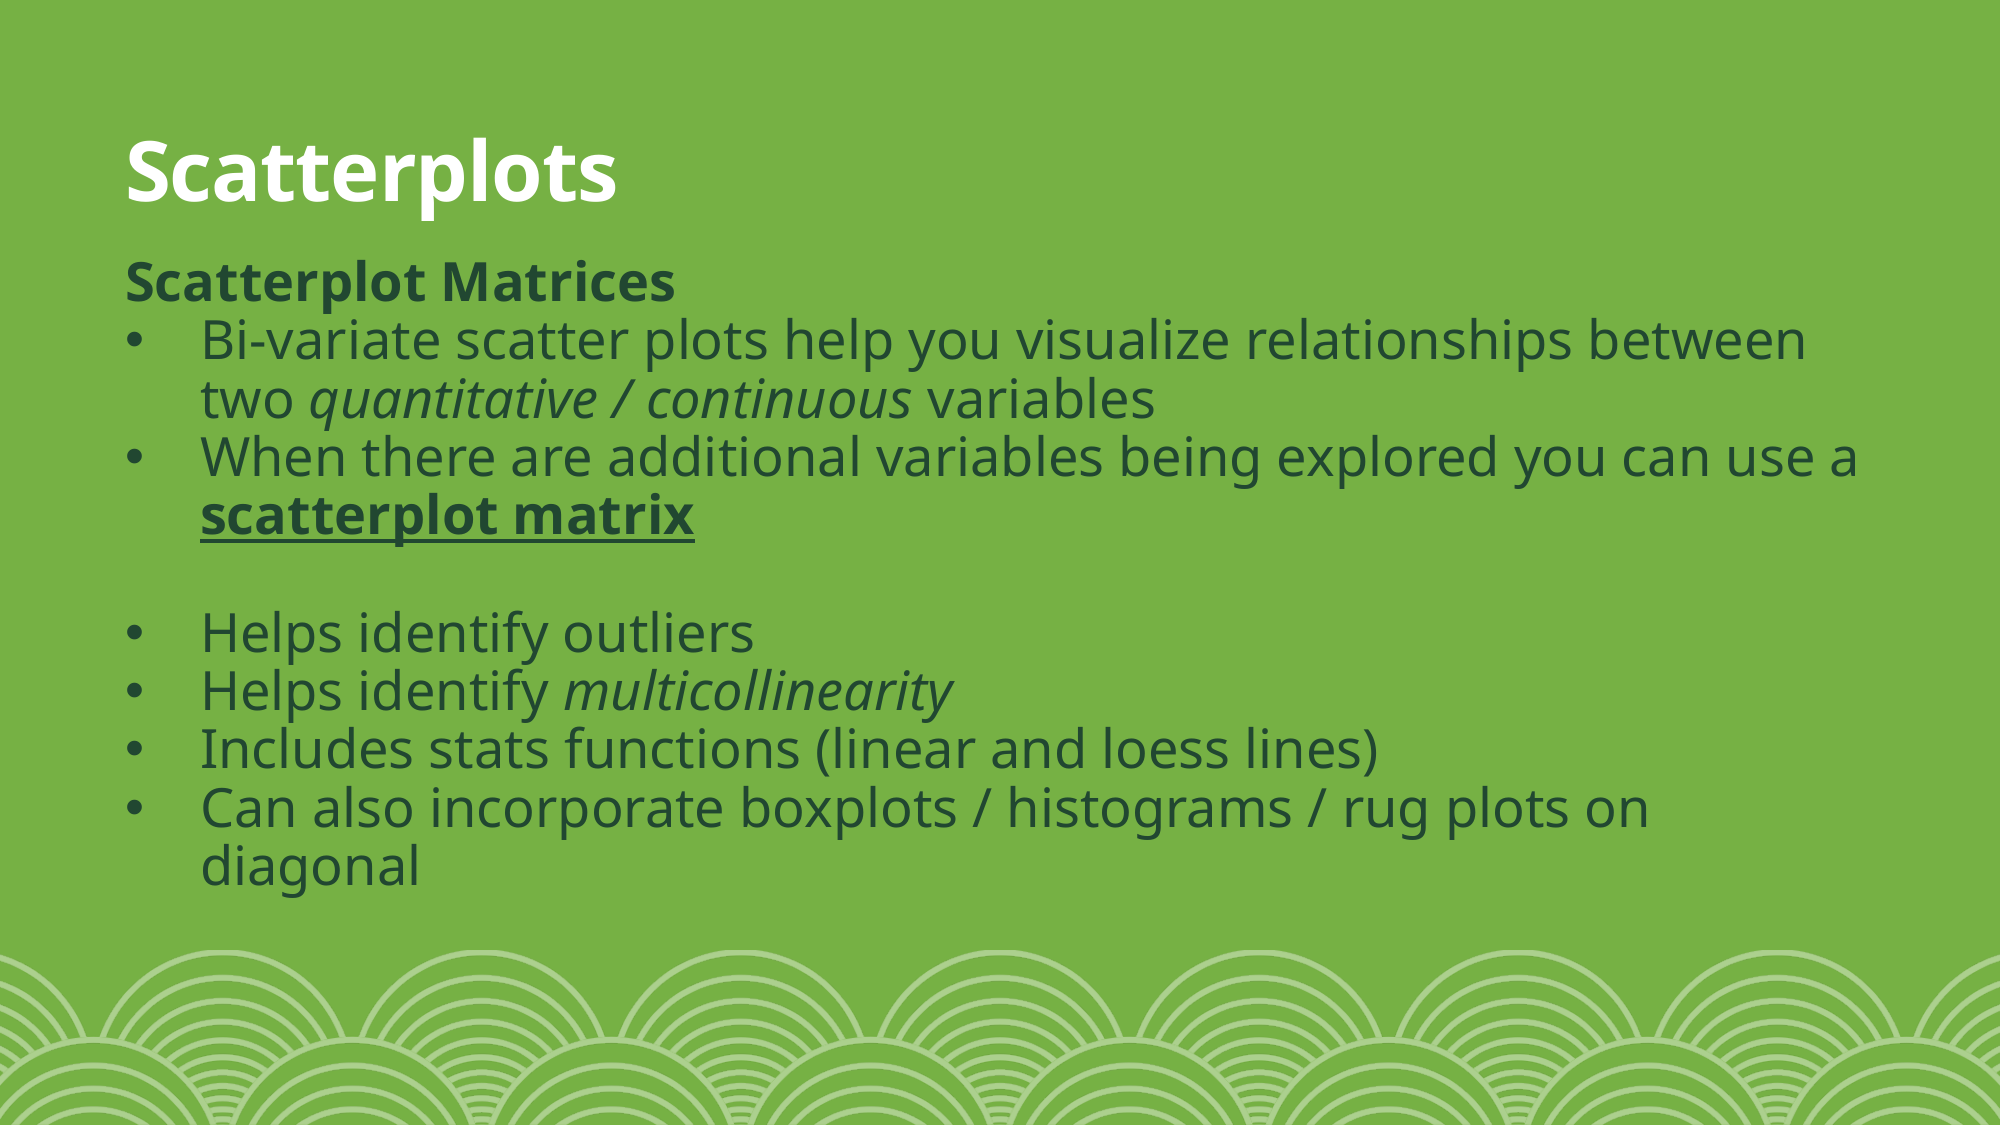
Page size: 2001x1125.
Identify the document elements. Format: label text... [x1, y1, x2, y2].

title Scatterplots [125, 117, 1875, 219]
list Scatterplot Matrices Bi-variate scatter plots help you visualize relationships between two quantitative / continuous variables When there are additional variables being explored you can use a scatterplot matrix Helps identify outliers Helps identify multicollinearity Includes stats functions (linear and loess lines) Can also incorporate boxplots / histograms / rug plots on diagonal [125, 254, 1875, 1042]
